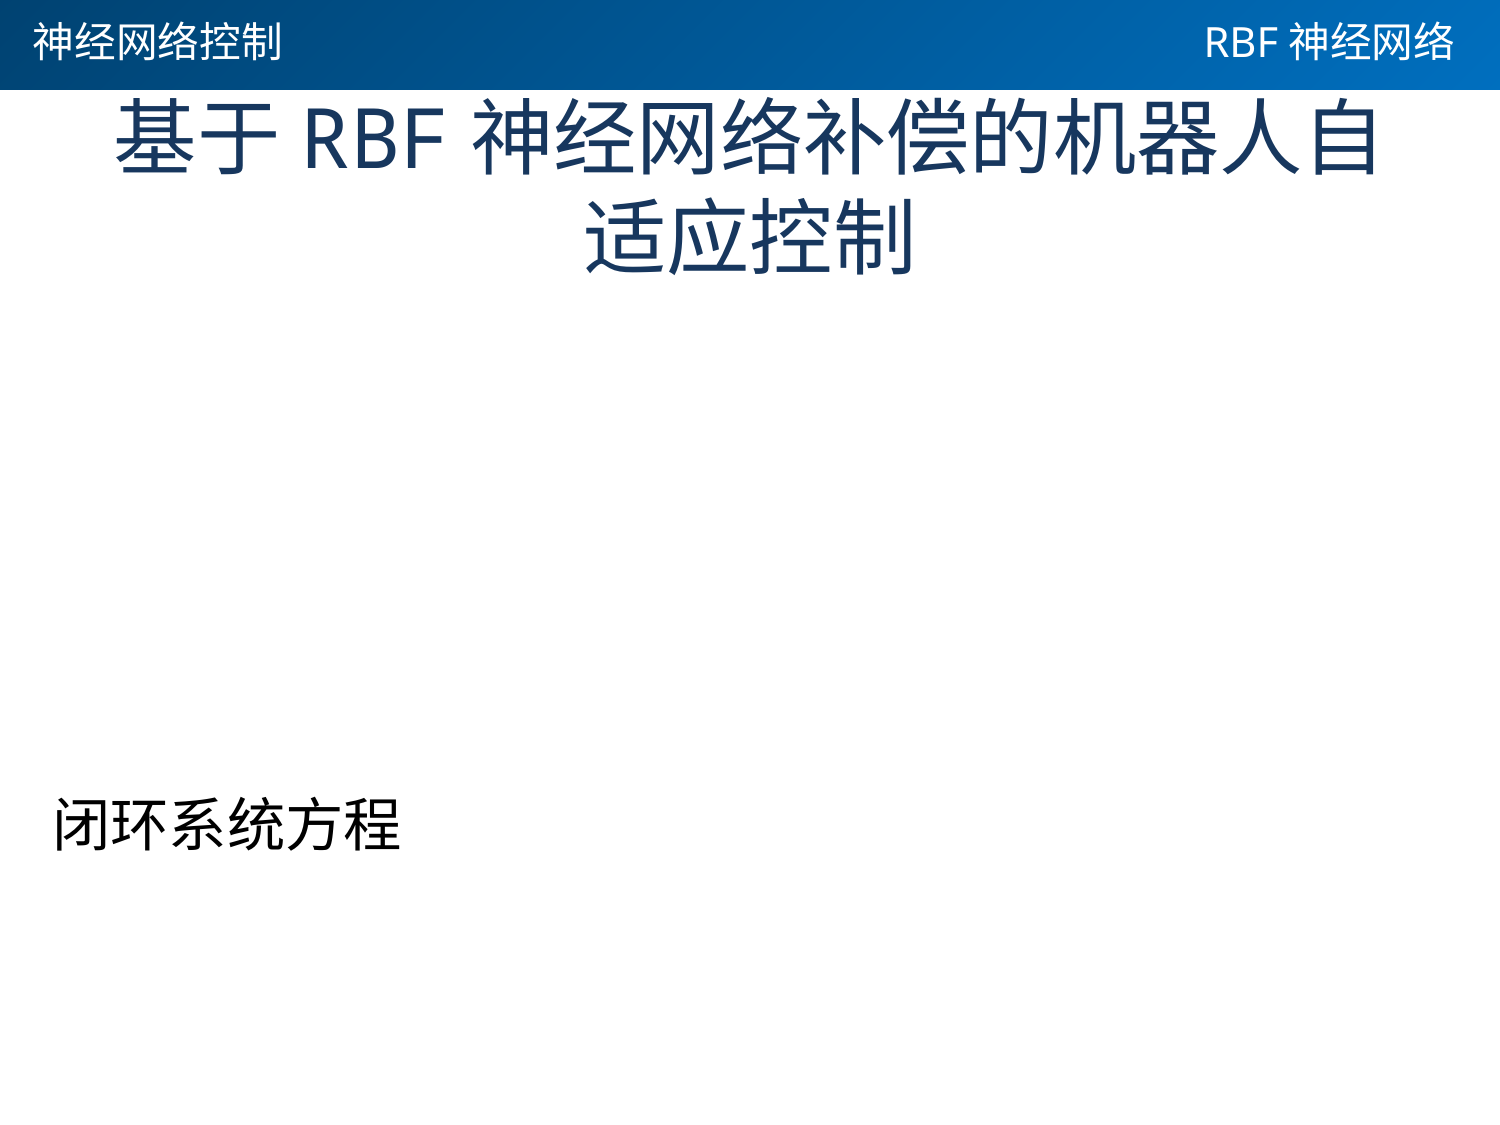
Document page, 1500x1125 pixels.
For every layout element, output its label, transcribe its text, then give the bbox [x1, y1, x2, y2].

list RBF神经网络 [938, 8, 1471, 80]
title 基于RBF神经网络补偿的机器人自适应控制 [75, 91, 1425, 279]
list 神经网络控制 [17, 8, 561, 80]
